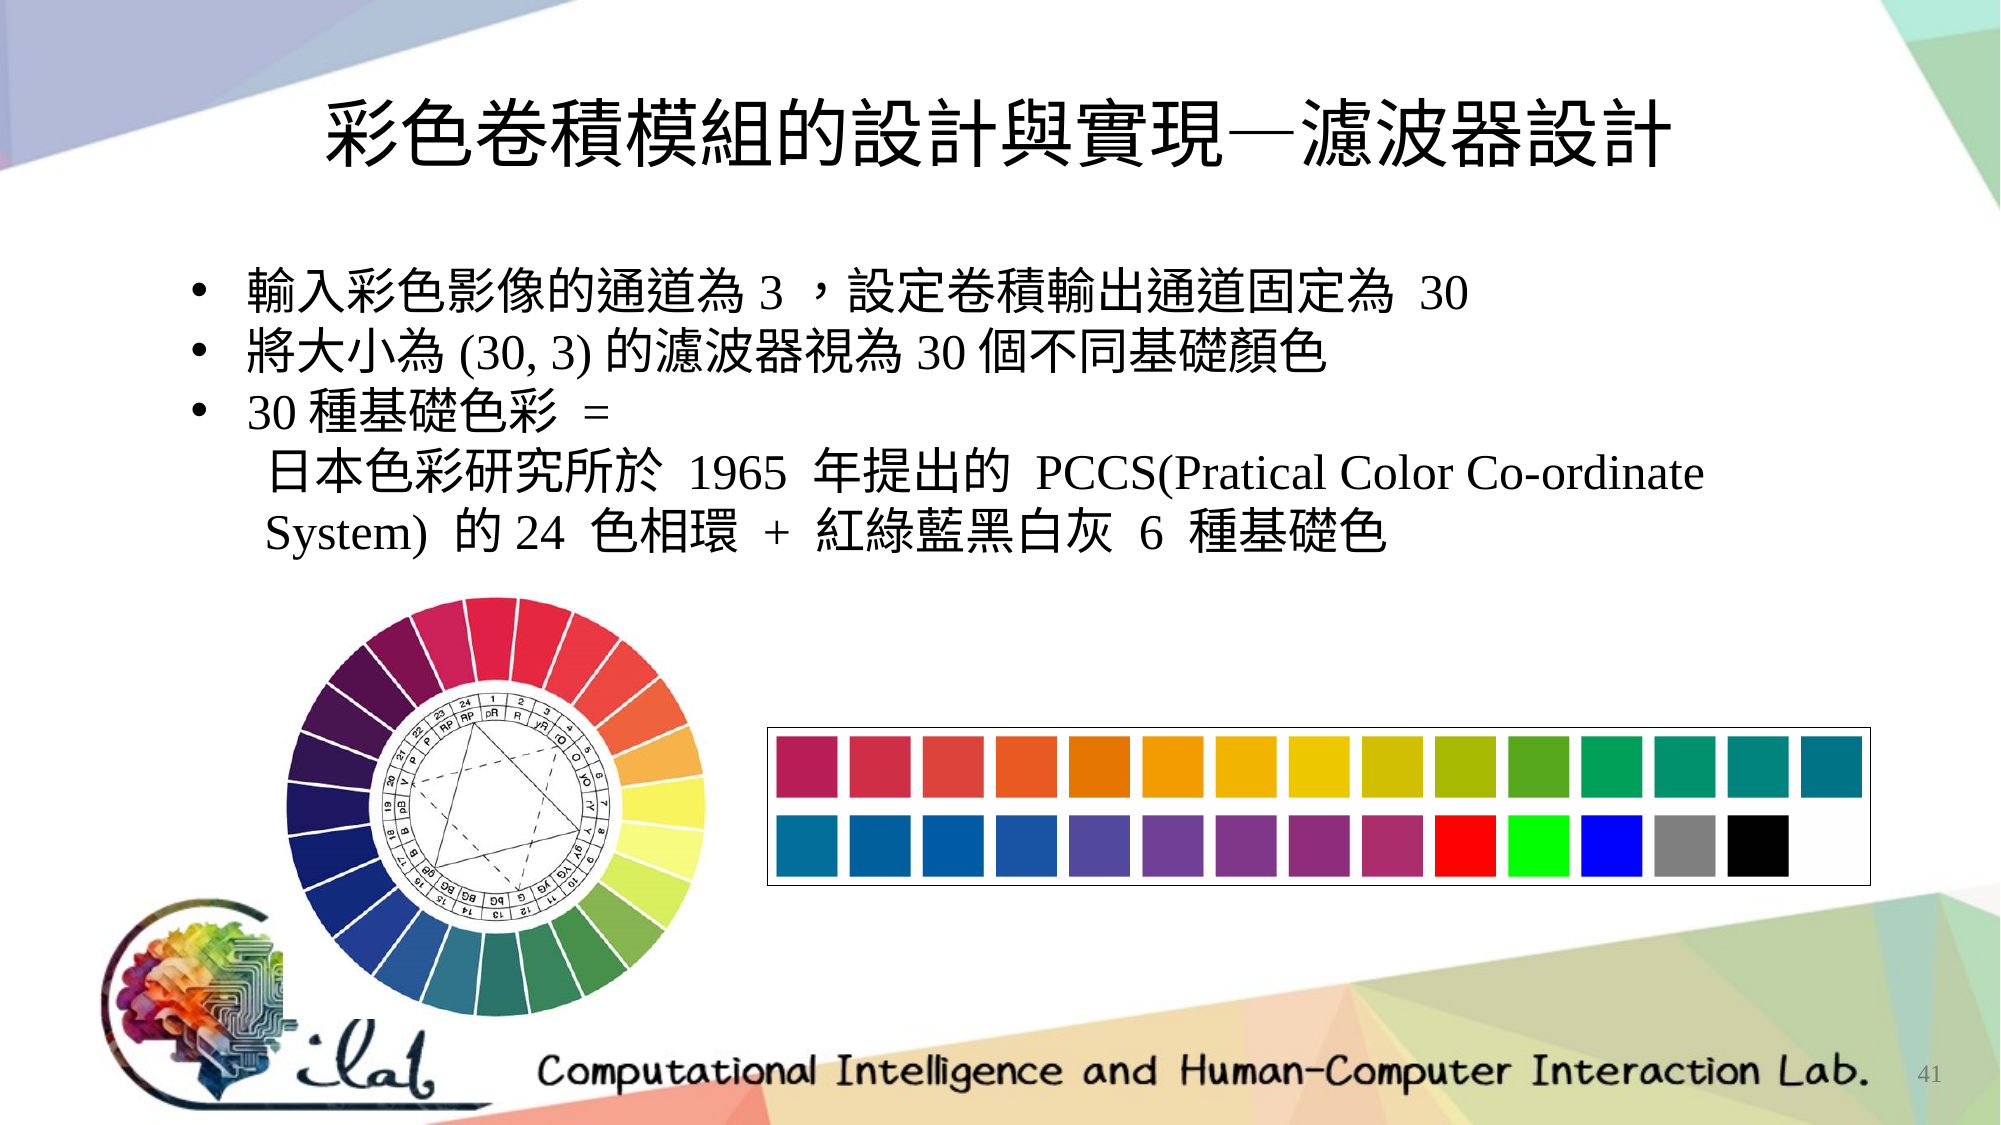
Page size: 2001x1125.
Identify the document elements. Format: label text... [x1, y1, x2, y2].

text_box 彩色卷積模組的設計與實現—濾波器設計 [310, 79, 1690, 184]
picture [0, 0, 2001, 1125]
slide_number 41 [1507, 1042, 1958, 1103]
text_box 輸入彩色影像的通道為3，設定卷積輸出通道固定為 30 將大小為(30, 3)的濾波器視為30個不同基礎顏色 30種基礎色彩 = 日本色彩研究所於 1965 年提出的 PCCS(Pratical Color Co-ordinate System) 的24 色相環 + 紅綠藍黑白灰 6 種基礎色 [175, 251, 1820, 567]
